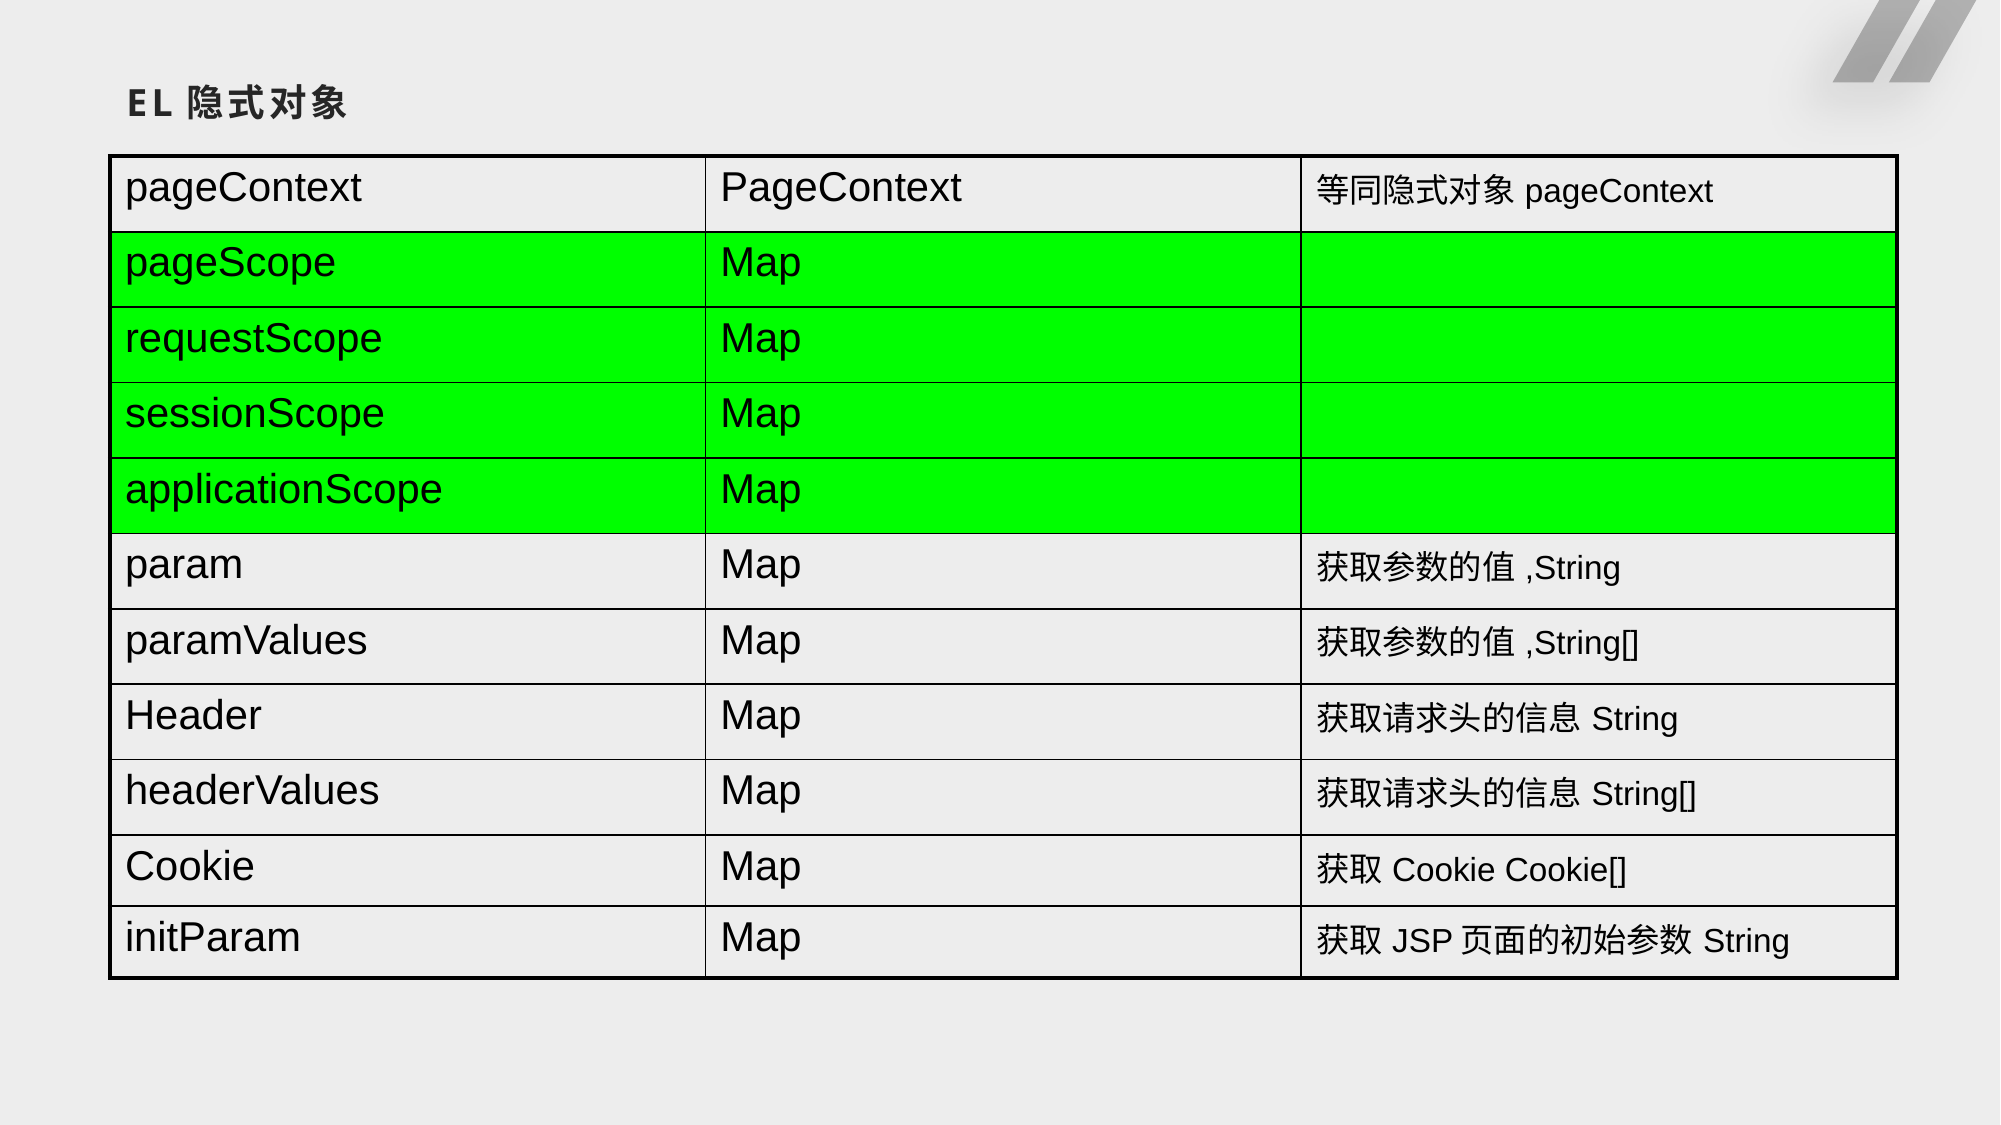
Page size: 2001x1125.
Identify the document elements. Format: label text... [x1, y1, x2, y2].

table_cell Map [706, 907, 1300, 976]
table_cell paramValues [112, 610, 705, 683]
table_cell 获取请求头的信息String[] [1302, 760, 1895, 834]
table_cell Map [706, 308, 1300, 382]
table_header 等同隐式对象pageContext [1302, 158, 1895, 231]
table_cell 获取参数的值,String[] [1302, 610, 1895, 683]
table_cell applicationScope [112, 459, 705, 533]
table_cell Map [706, 534, 1300, 608]
table_cell Map [706, 836, 1300, 905]
table_cell Map [706, 459, 1300, 533]
table_cell Map [706, 383, 1300, 457]
table_cell initParam [112, 907, 705, 976]
table_cell 获取Cookie Cookie[] [1302, 836, 1895, 905]
table_cell Cookie [112, 836, 705, 905]
table_cell requestScope [112, 308, 705, 382]
table_cell [1302, 459, 1895, 533]
table_header pageContext [112, 158, 705, 231]
table_cell Map [706, 610, 1300, 683]
title EL隐式对象 [109, 72, 1891, 146]
table_cell headerValues [112, 760, 705, 834]
table_cell Header [112, 685, 705, 759]
table_cell [1302, 383, 1895, 457]
table_cell 获取JSP页面的初始参数String [1302, 907, 1895, 976]
table_cell param [112, 534, 705, 608]
table_cell pageScope [112, 233, 705, 306]
table_cell [1302, 308, 1895, 382]
table_cell Map [706, 685, 1300, 759]
table_cell 获取参数的值,String [1302, 534, 1895, 608]
table_cell Map [706, 760, 1300, 834]
table_cell 获取请求头的信息String [1302, 685, 1895, 759]
table_cell Map [706, 233, 1300, 306]
table_header PageContext [706, 158, 1300, 231]
table_cell sessionScope [112, 383, 705, 457]
table_cell [1302, 233, 1895, 306]
